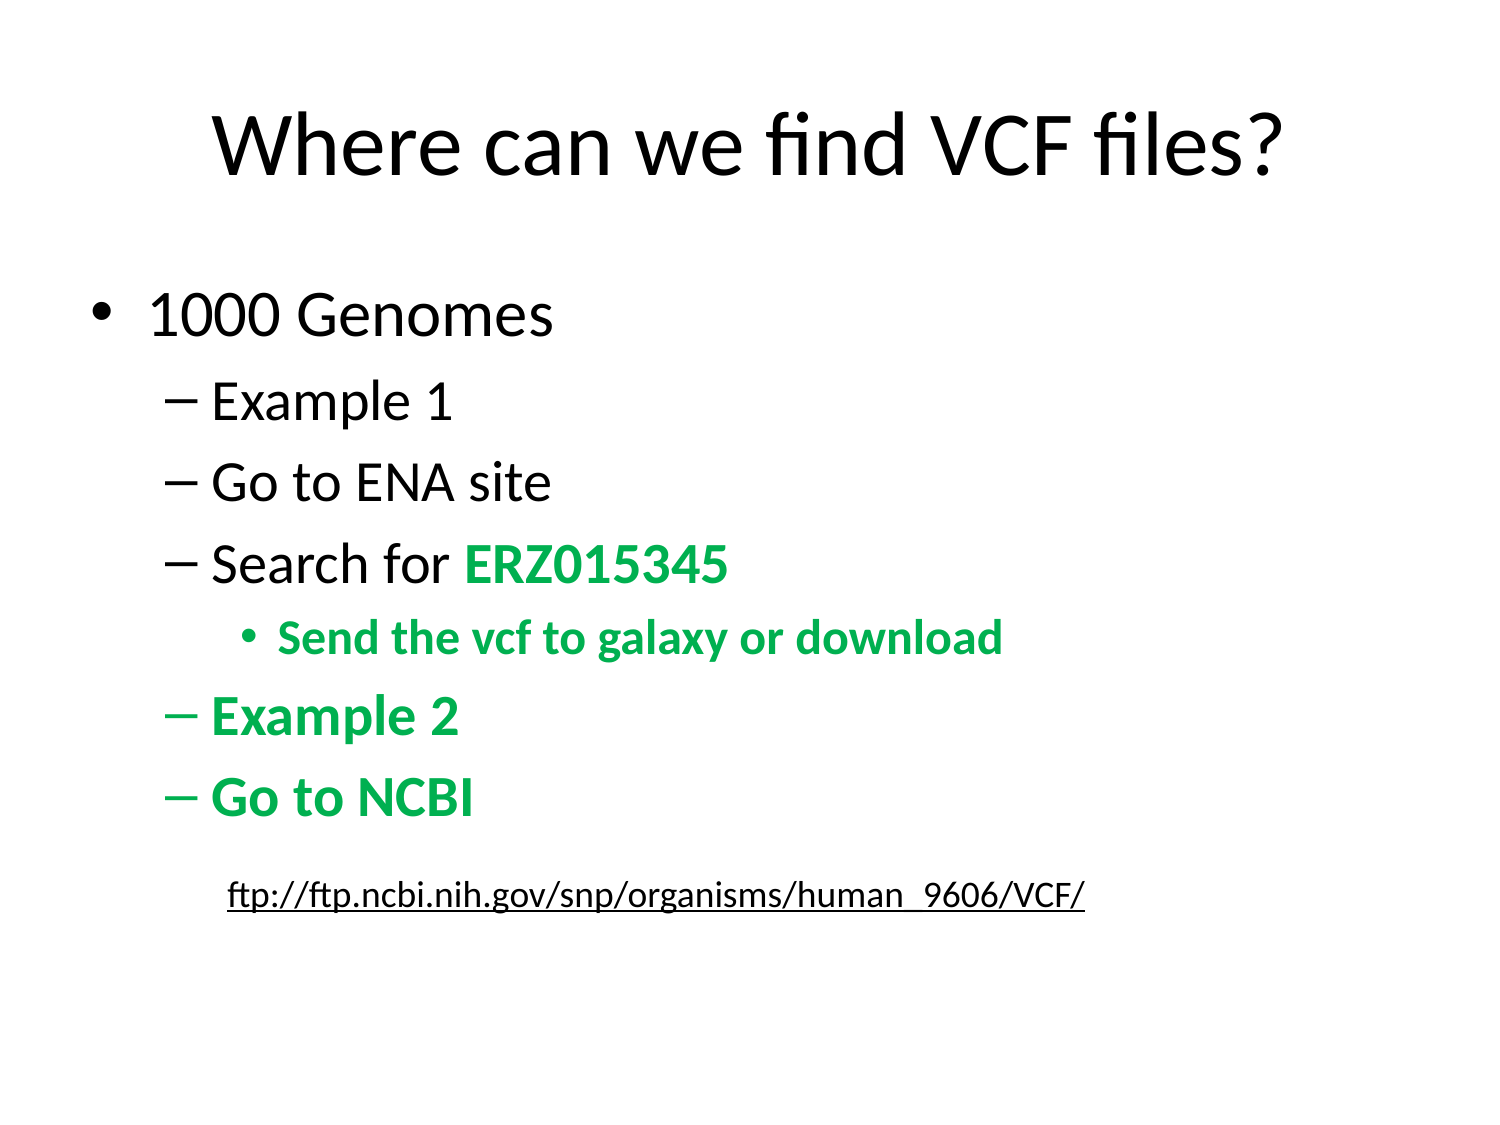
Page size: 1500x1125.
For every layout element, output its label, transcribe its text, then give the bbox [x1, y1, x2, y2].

text_box ftp://ftp.ncbi.nih.gov/snp/organisms/human_9606/VCF/ [212, 862, 1313, 923]
list 1000 Genomes Example 1 Go to ENA site Search for ERZ015345 Send the vcf to galaxy or download Example 2 Go to NCBI [75, 262, 1425, 1005]
title Where can we find VCF files? [75, 45, 1425, 233]
